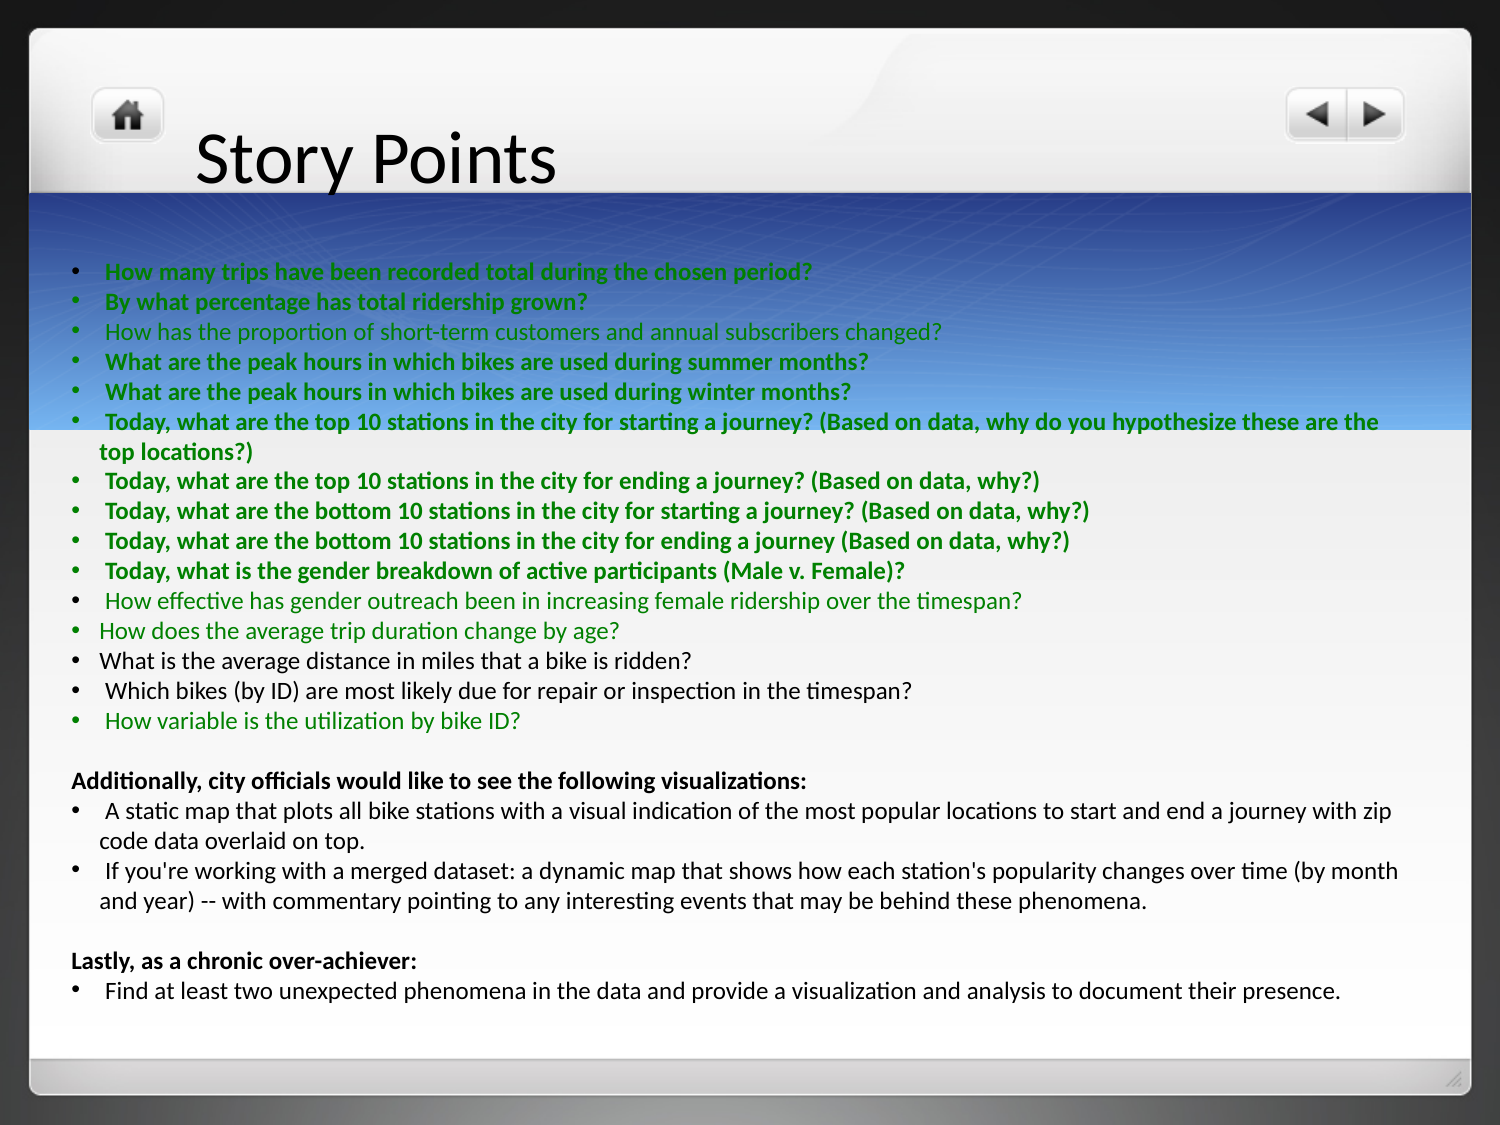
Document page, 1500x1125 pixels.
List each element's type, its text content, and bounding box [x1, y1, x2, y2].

picture [0, 0, 1500, 1125]
text_box How many trips have been recorded total during the chosen period? By what percentage has total ridership grown? How has the proportion of short-term customers and annual subscribers changed? What are the peak hours in which bikes are used during summer months? What are the peak hours in which bikes are used during winter months? Today, what are the top 10 stations in the city for starting a journey? (Based on data, why do you hypothesize these are the top locations?) Today, what are the top 10 stations in the city for ending a journey? (Based on data, why?) Today, what are the bottom 10 stations in the city for starting a journey? (Based on data, why?) Today, what are the bottom 10 stations in the city for ending a journey (Based on data, why?) Today, what is the gender breakdown of active participants (Male v. Female)? How effective has gender outreach been in increasing female ridership over the timespan? How does the average trip duration change by age? What is the average distance in miles that a bike is ridden? Which bikes (by ID) are most likely due for repair or inspection in the timespan? How variable is the utilization by bike ID? Additionally, city officials would like to see the following visualizations: A static map that plots all bike stations with a visual indication of the most popular locations to start and end a journey with zip code data overlaid on top. If you're working with a merged dataset: a dynamic map that shows how each station's popularity changes over time (by month and year) -- with commentary pointing to any interesting events that may be behind these phenomena. Lastly, as a chronic over-achiever: Find at least two unexpected phenomena in the data and provide a visualization and analysis to document their presence. [56, 248, 1420, 1012]
title Story Points [180, 19, 1255, 207]
